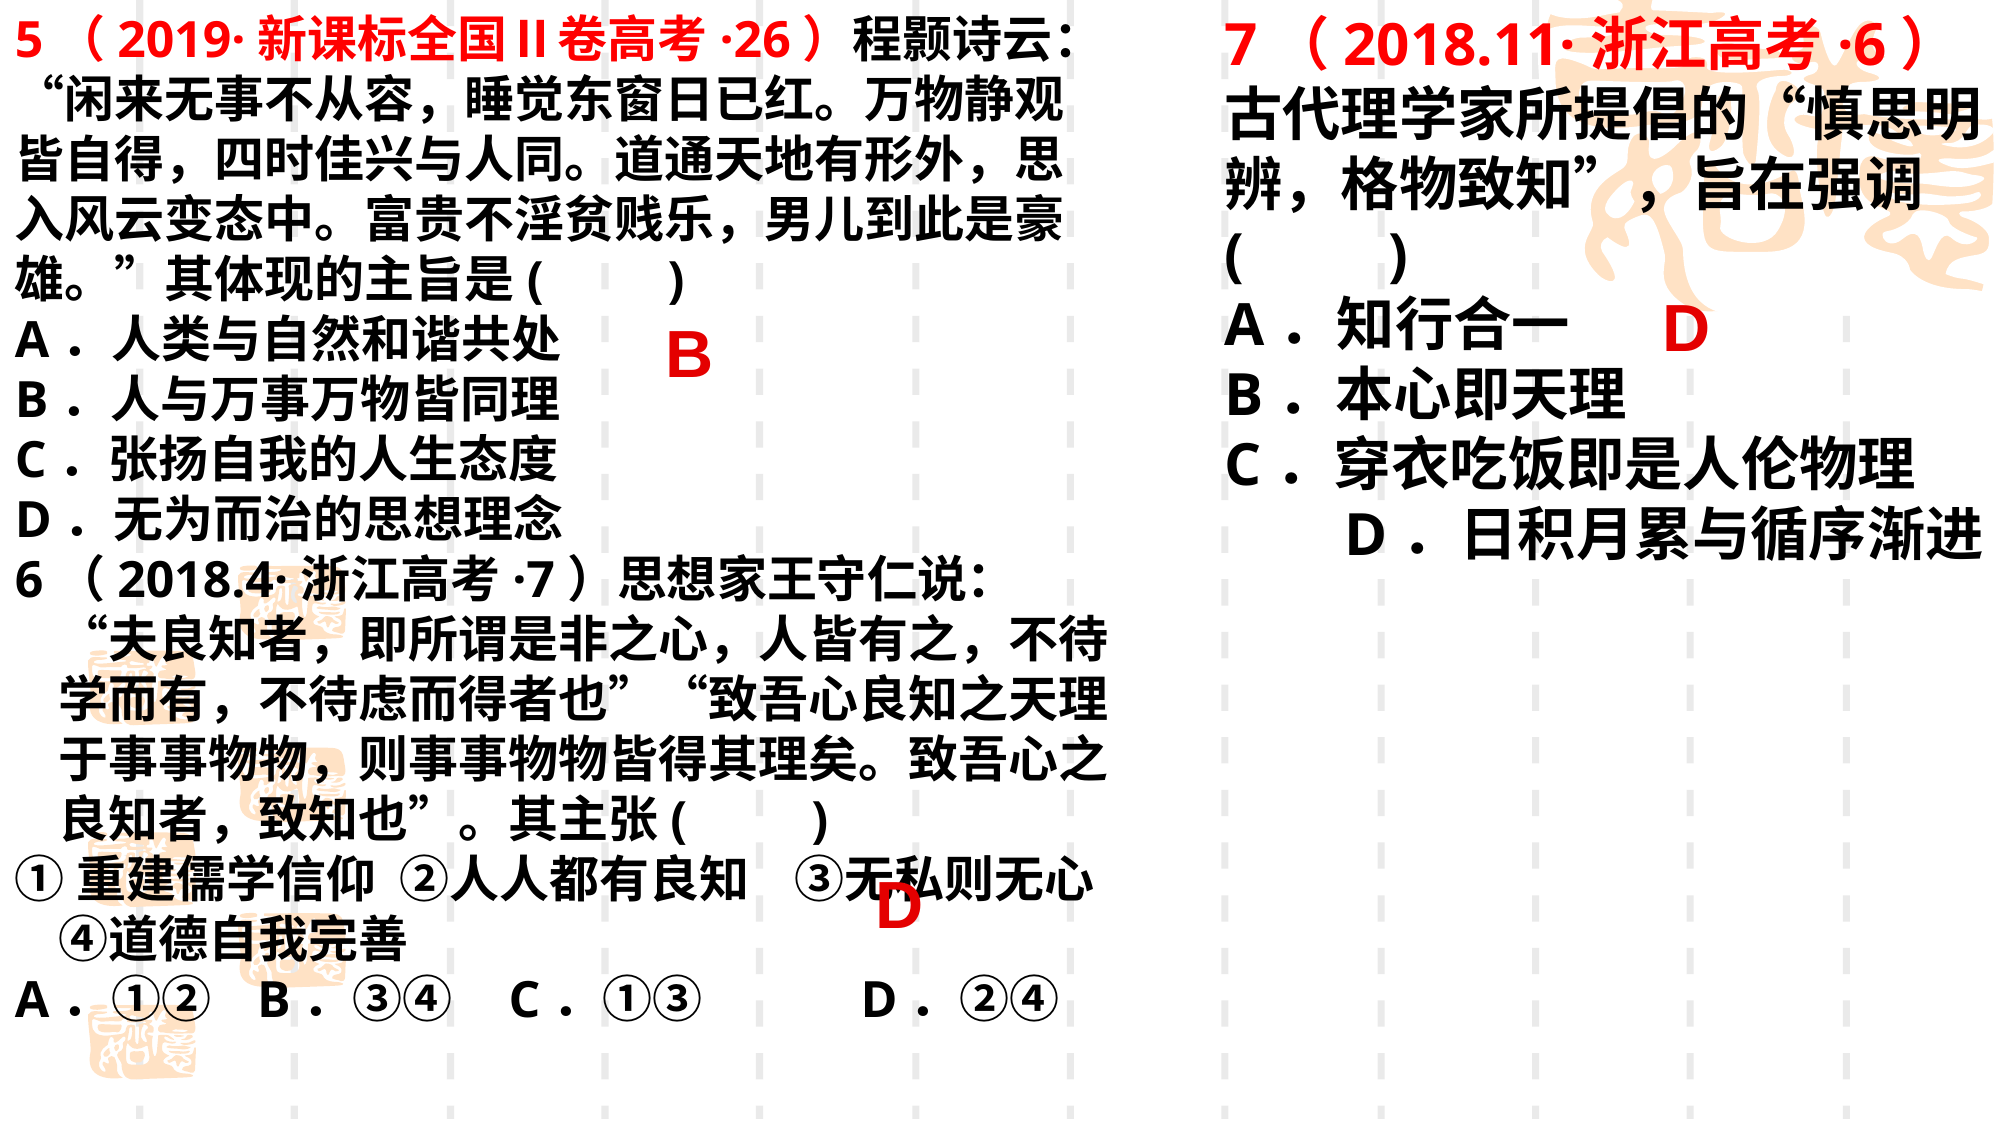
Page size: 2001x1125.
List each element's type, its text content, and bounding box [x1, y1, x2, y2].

text_box D [860, 854, 1050, 950]
text_box D [1648, 277, 1838, 373]
text_box B [650, 303, 840, 399]
text_box 7（2018.11·浙江高考·6）古代理学家所提倡的“慎思明辨，格物致知”，旨在强调( ) A．知行合一 B．本心即天理 C．穿衣吃饭即是人伦物理 D．日积月累与循序渐进 [1209, 0, 2000, 645]
text_box 5（2019·新课标全国Ⅱ卷高考·26）程颢诗云：“闲来无事不从容，睡觉东窗日已红。万物静观皆自得，四时佳兴与人同。道通天地有形外，思入风云变态中。富贵不淫贫贱乐，男儿到此是豪雄。”其体现的主旨是( ) A．人类与自然和谐共处 B．人与万事万物皆同理 C．张扬自我的人生态度 D．无为而治的思想理念 6（2018.4·浙江高考·7）思想家王守仁说：“夫良知者，即所谓是非之心，人皆有之，不待学而有，不待虑而得者也”“致吾心良知之天理于事事物物，则事事物物皆得其理矣。致吾心之良知者，致知也”。其主张( ) ①重建儒学信仰 ②人人都有良知 ③无私则无心 ④道德自我完善 A．①② B．③④ C．①③ D．②④ [0, 0, 1129, 1035]
